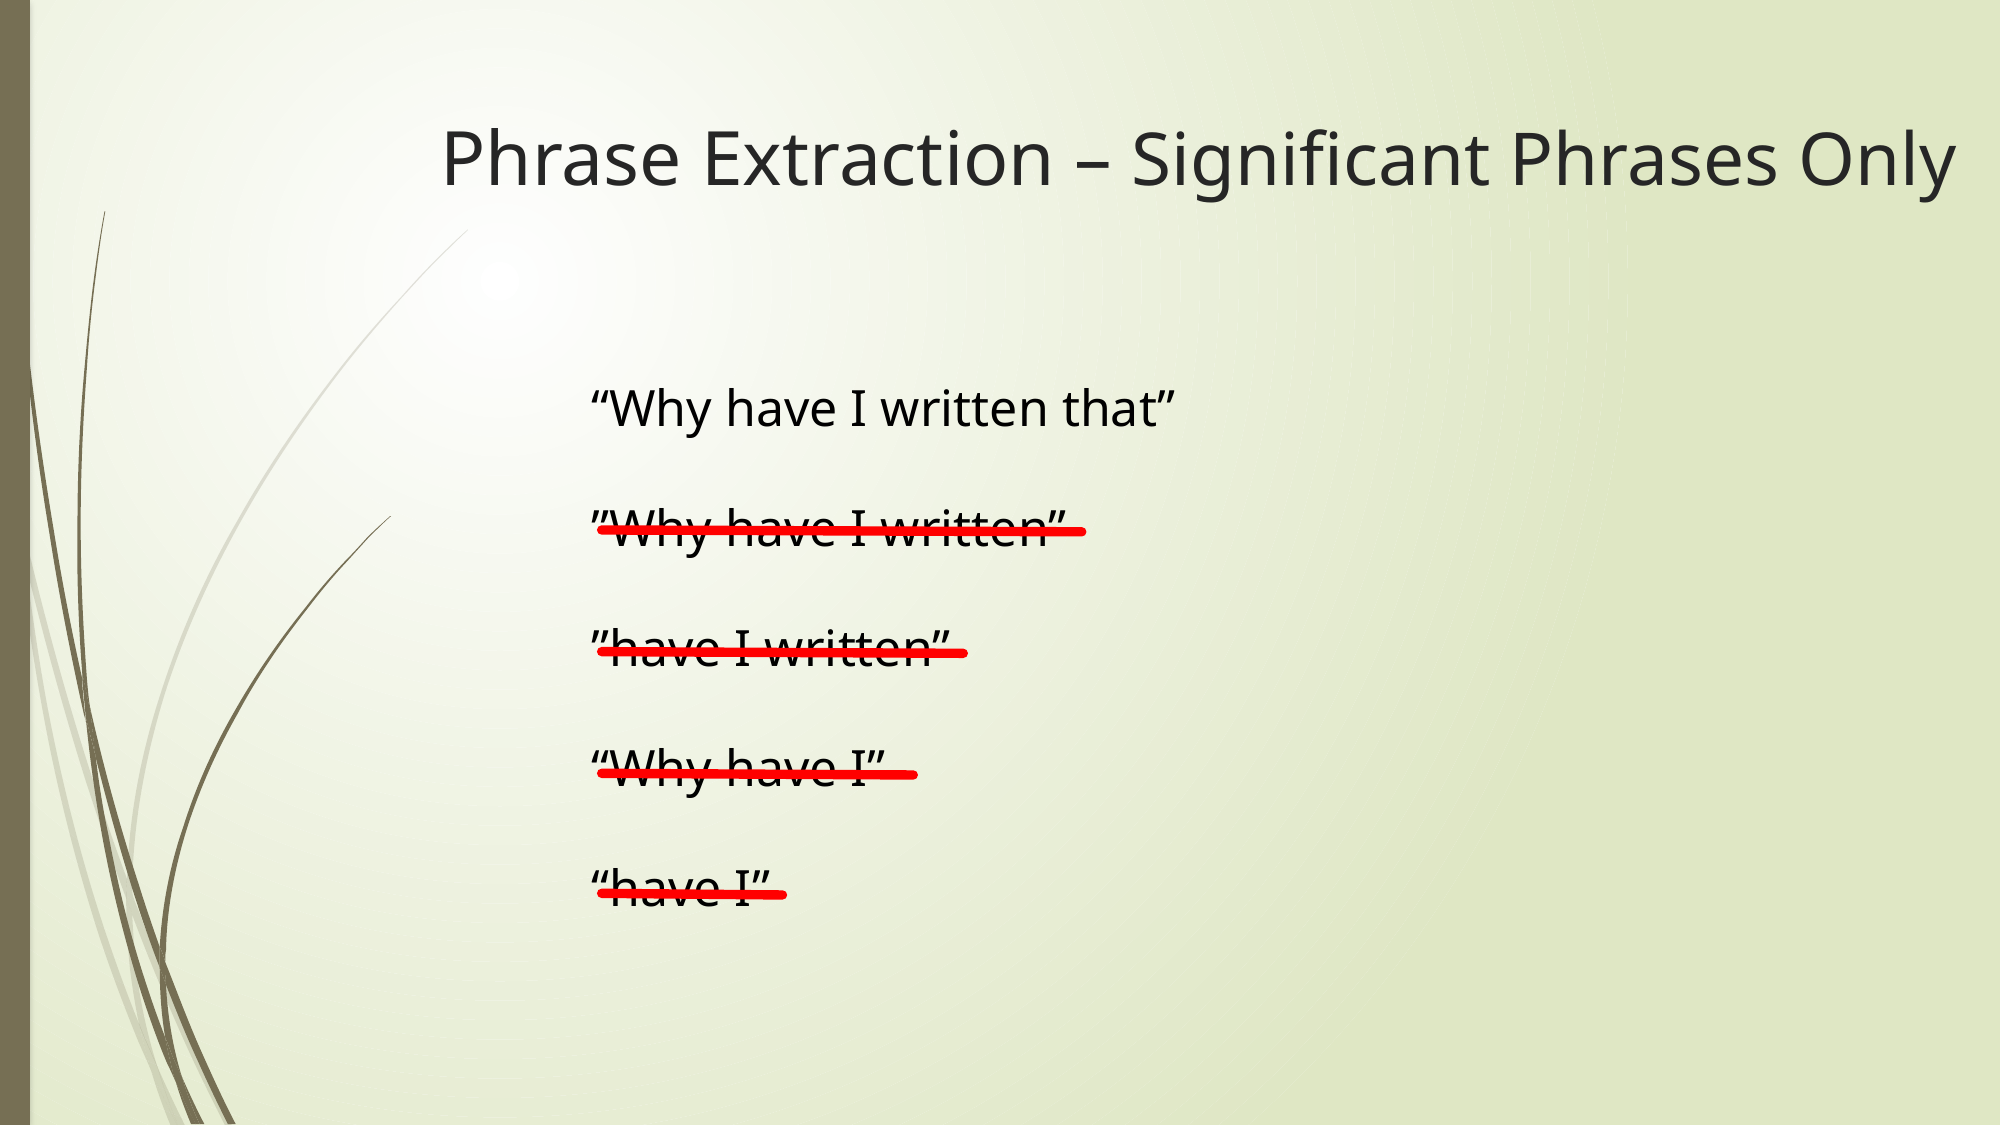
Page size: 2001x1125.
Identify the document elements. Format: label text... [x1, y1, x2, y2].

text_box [601, 529, 1083, 533]
text_box “Why have I written that” ”Why have I written” ”have I written” “Why have I” “have I” [576, 369, 1891, 924]
title Phrase Extraction – Significant Phrases Only [425, 102, 2000, 313]
